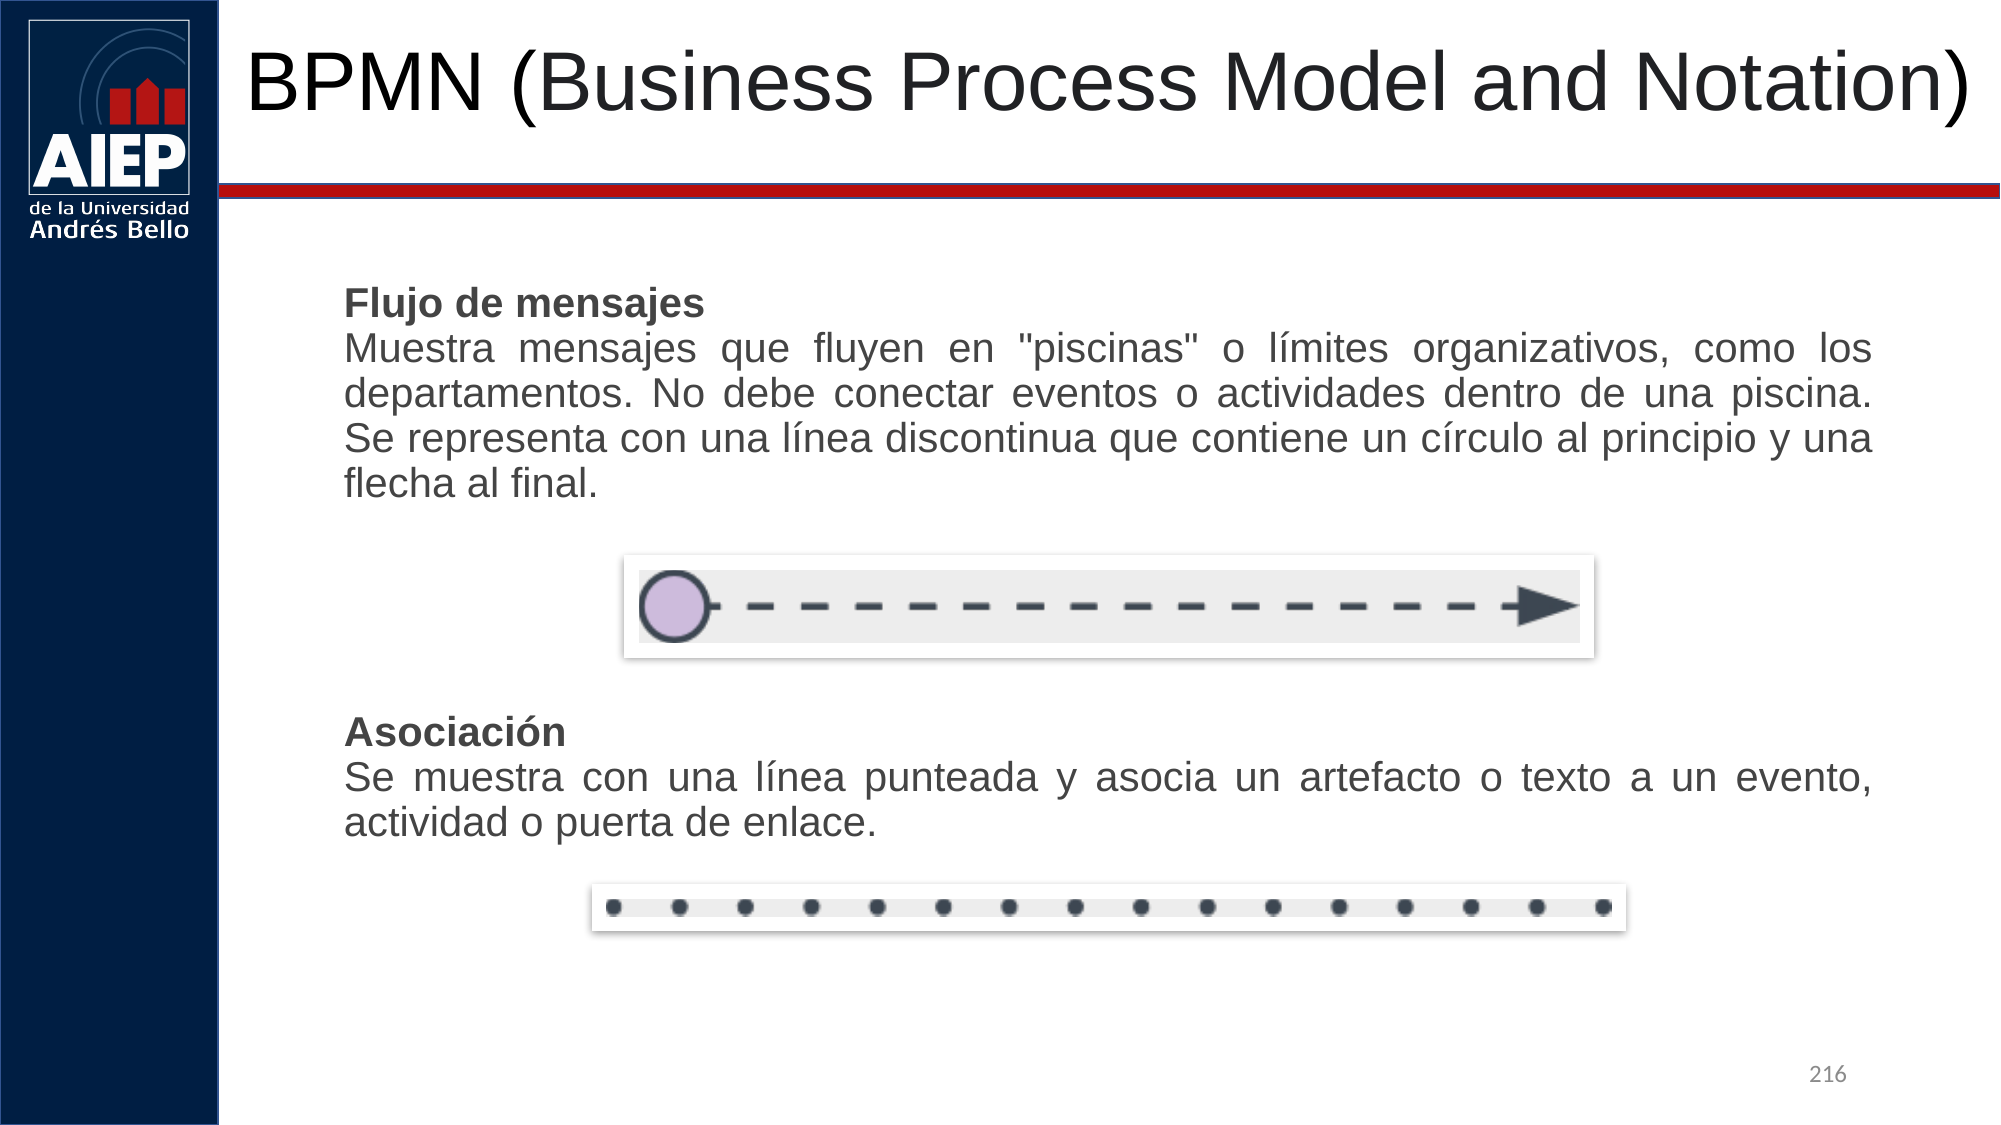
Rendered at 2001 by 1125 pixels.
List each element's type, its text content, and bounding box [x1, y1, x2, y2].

text_box Asociación Se muestra con una línea punteada y asocia un artefacto o texto a un evento, actividad o puerta de enlace. [329, 703, 1889, 861]
text_box [217, 183, 2000, 199]
text_box BPMN (Business Process Model and Notation) [227, 31, 1991, 159]
text_box Flujo de mensajes Muestra mensajes que fluyen en "piscinas" o límites organizativos, como los departamentos. No debe conectar eventos o actividades dentro de una piscina. Se representa con una línea discontinua que contiene un círculo al principio y una flecha al final. [329, 274, 1889, 493]
picture [606, 898, 1612, 917]
picture [19, 12, 199, 246]
picture [638, 569, 1580, 644]
text_box [0, 0, 219, 1125]
slide_number 216 [1412, 1042, 1863, 1103]
